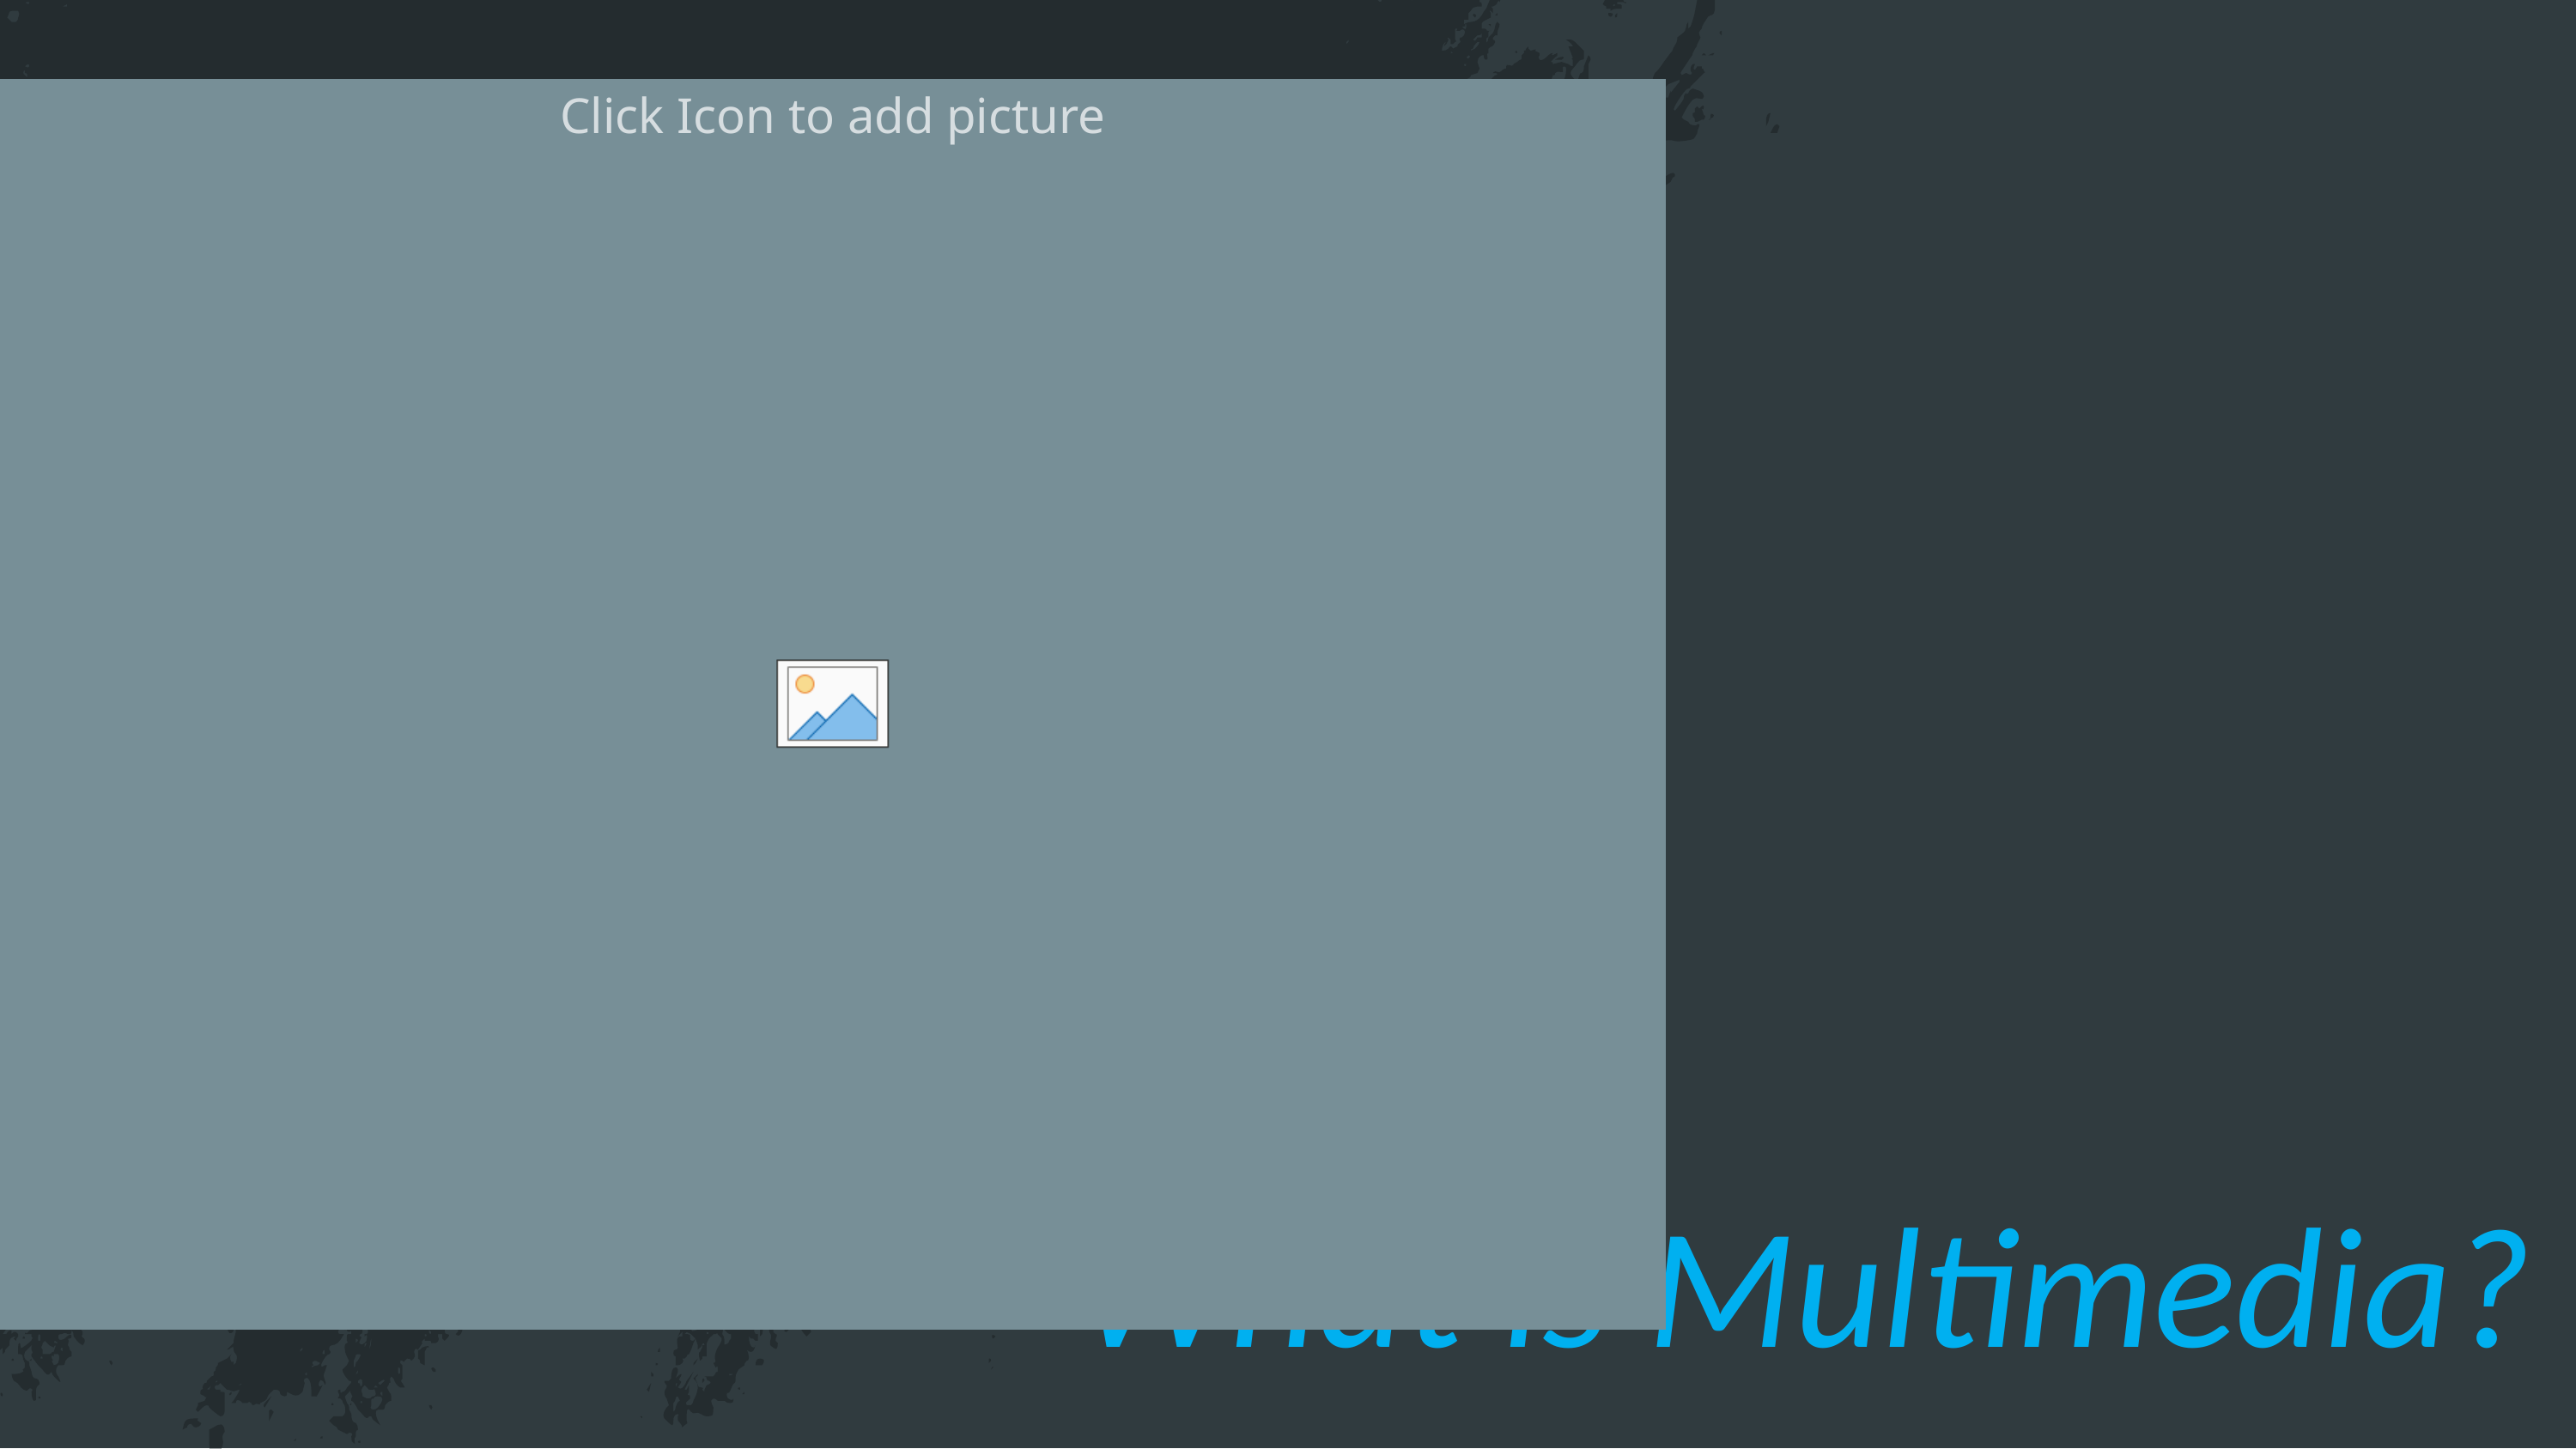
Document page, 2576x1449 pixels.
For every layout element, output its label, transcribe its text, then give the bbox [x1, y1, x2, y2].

picture [0, 79, 1666, 1330]
title What is Multimedia? [1064, 1209, 2576, 1411]
